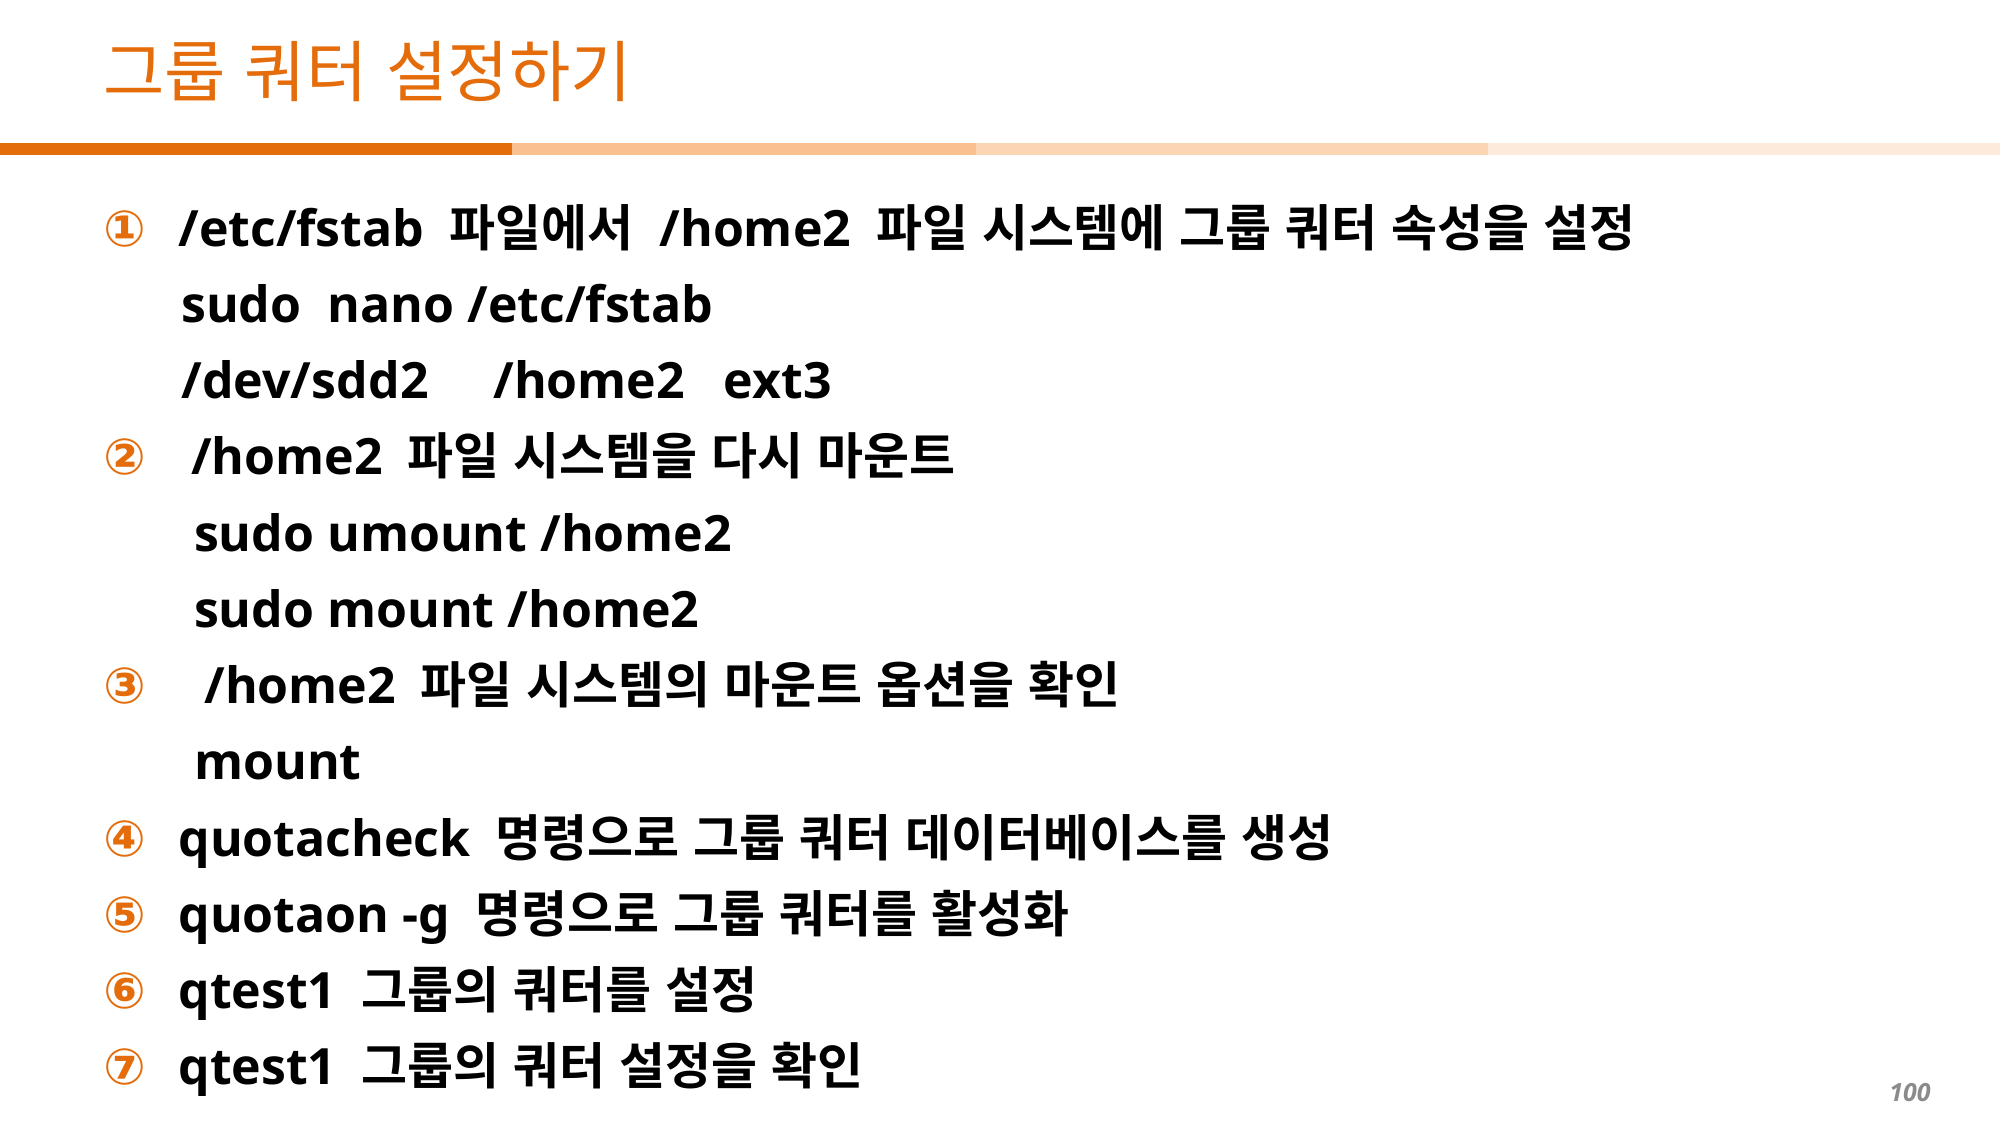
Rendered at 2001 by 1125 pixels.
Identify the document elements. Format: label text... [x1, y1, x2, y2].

list /etc/fstab 파일에서 /home2 파일 시스템에 그룹 쿼터 속성을 설정 sudo nano /etc/fstab /dev/sdd2 /home2 ext3 /home2 파일 시스템을 다시 마운트 sudo umount /home2 sudo mount /home2 /home2 파일 시스템의 마운트 옵션을 확인 mount quotacheck 명령으로 그룹 쿼터 데이터베이스를 생성 quotaon -g 명령으로 그룹 쿼터를 활성화 qtest1 그룹의 쿼터를 설정 qtest1 그룹의 쿼터 설정을 확인 [88, 176, 1920, 1083]
title 그룹 쿼터 설정하기 [88, 18, 1920, 122]
